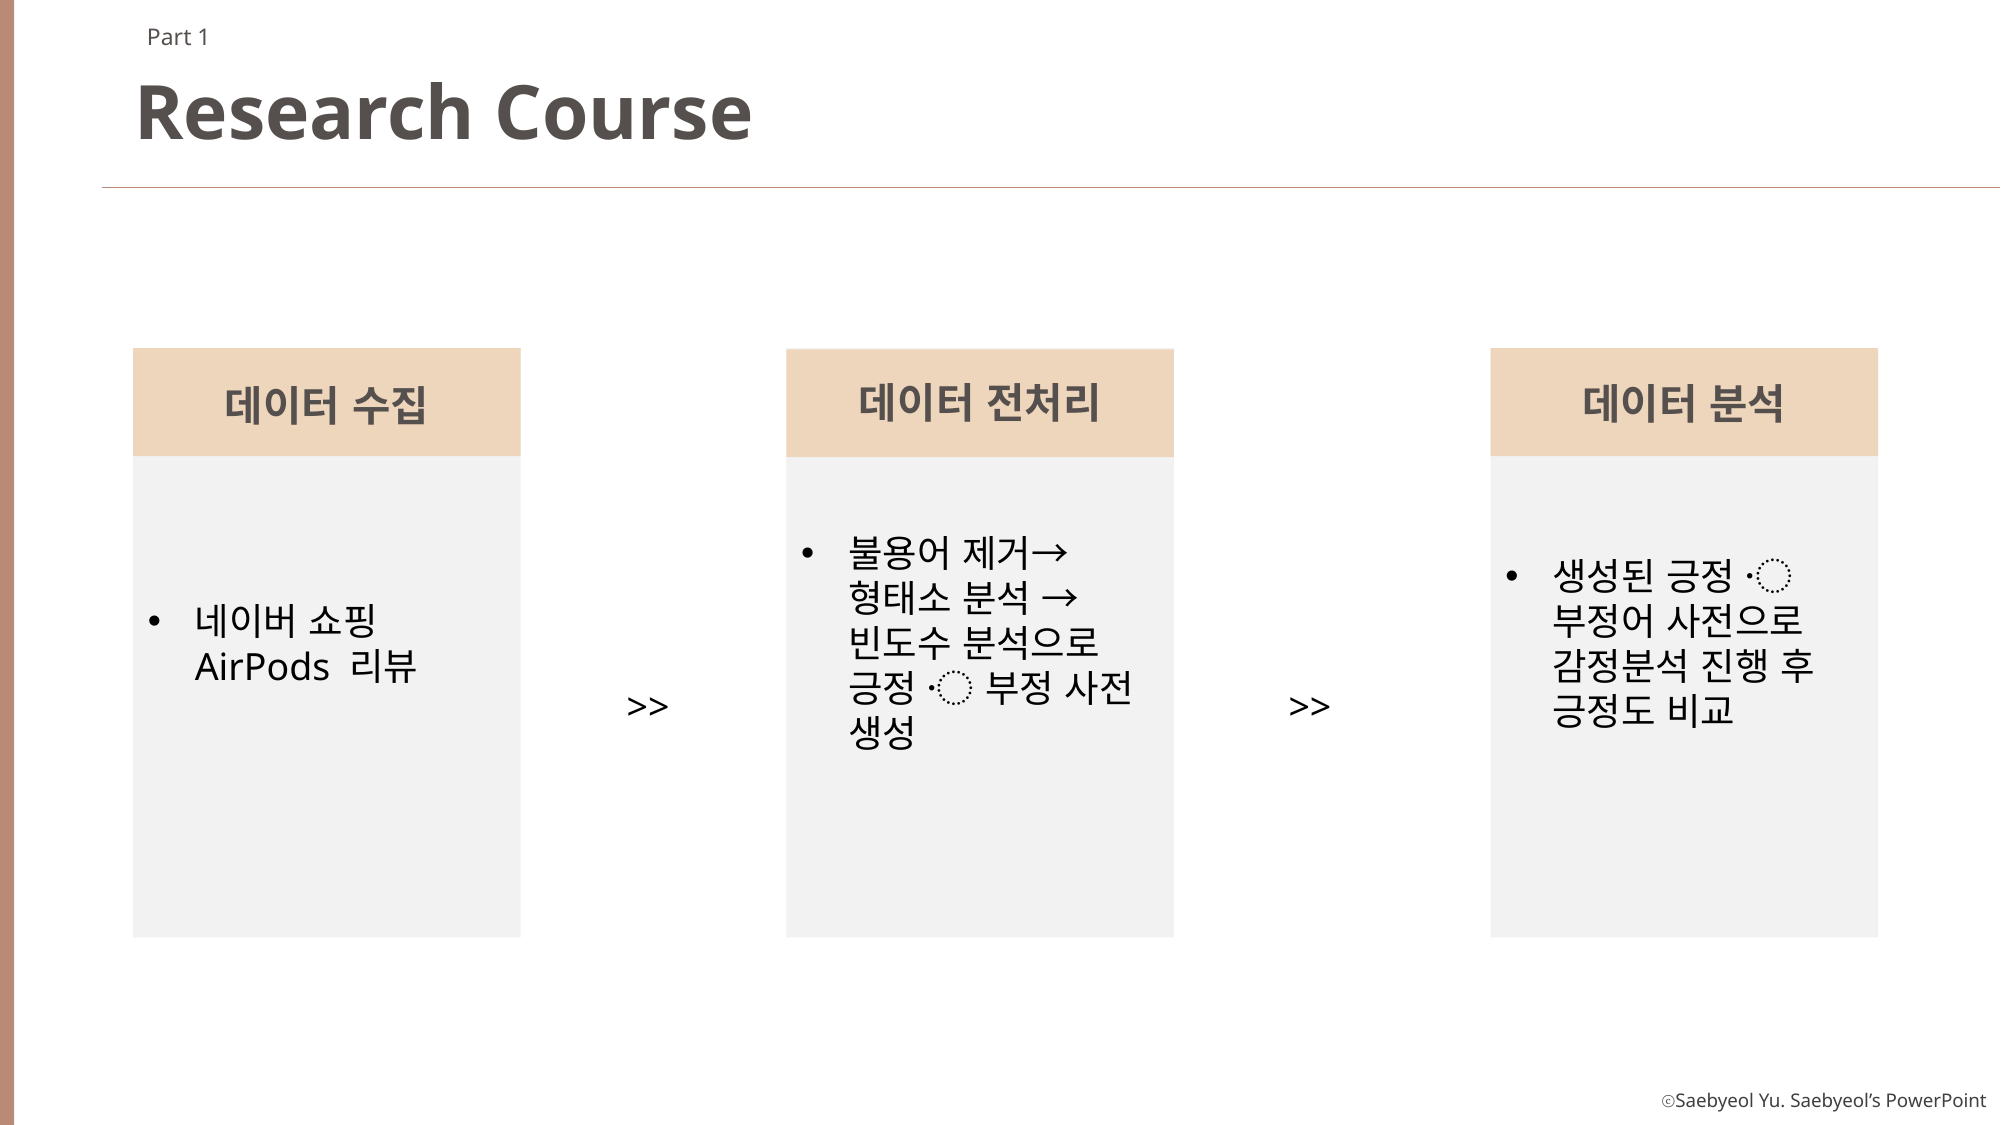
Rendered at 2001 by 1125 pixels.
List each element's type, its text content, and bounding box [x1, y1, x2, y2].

text_box [785, 348, 1175, 458]
text_box [132, 347, 522, 457]
text_box [0, 0, 15, 1125]
text_box 데이터 분석 [1567, 370, 1802, 436]
text_box 데이터 수집 [209, 372, 444, 438]
text_box 불용어 제거→ 형태소 분석 → 빈도수 분석으로 긍정 〮 부정 사전 생성 [785, 458, 1175, 938]
text_box Research Course [119, 57, 769, 163]
text_box 데이터 전처리 [844, 369, 1117, 435]
text_box 네이버 쇼핑 AirPods 리뷰 [132, 457, 522, 938]
text_box Part 1 [132, 15, 226, 58]
text_box >> [611, 675, 685, 736]
text_box >> [1273, 675, 1347, 736]
text_box [1490, 347, 1879, 457]
text_box 생성된 긍정 〮부정어 사전으로 감정분석 진행 후 긍정도 비교 [1490, 457, 1879, 938]
